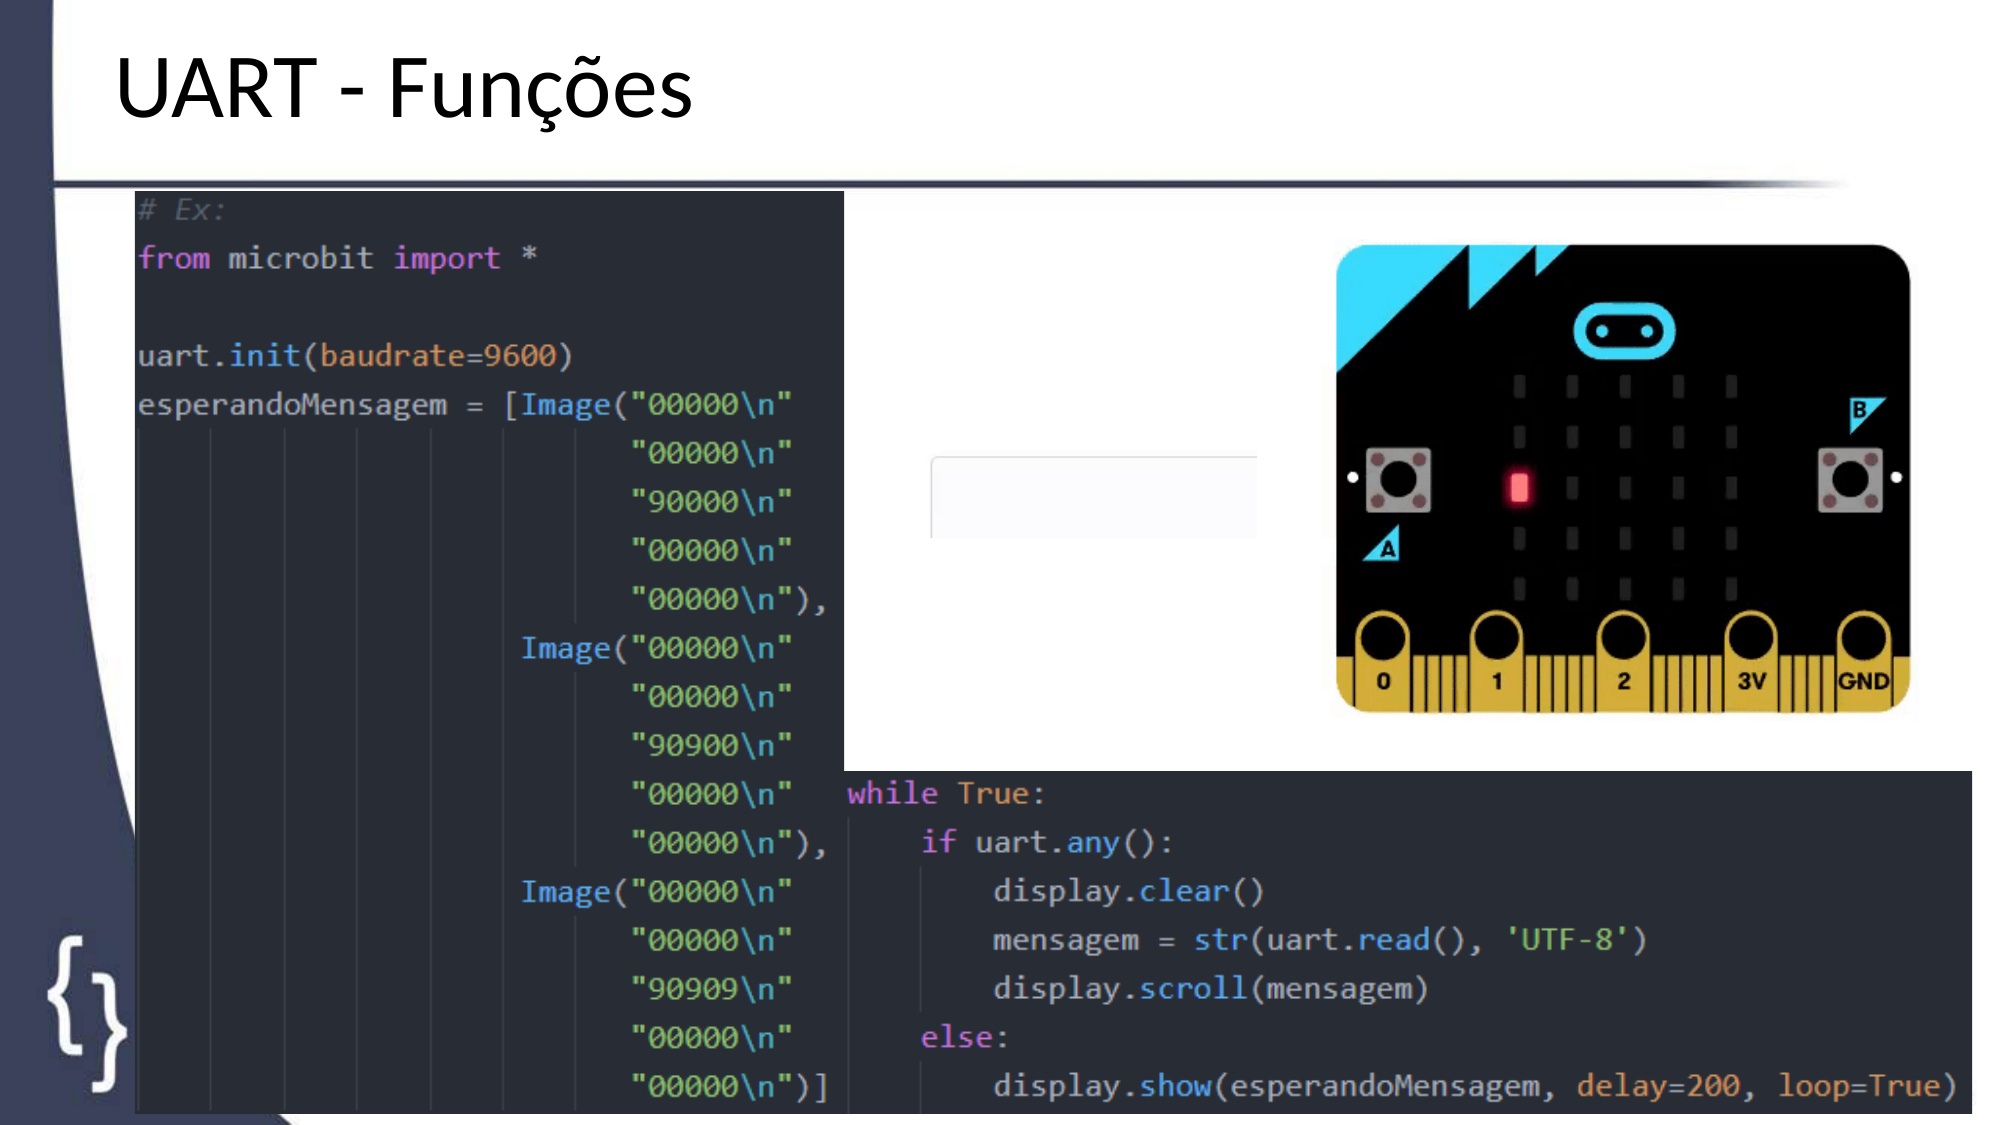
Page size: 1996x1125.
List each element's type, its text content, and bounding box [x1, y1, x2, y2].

title UART - Funções [99, 0, 1623, 176]
picture [0, 0, 1996, 1125]
